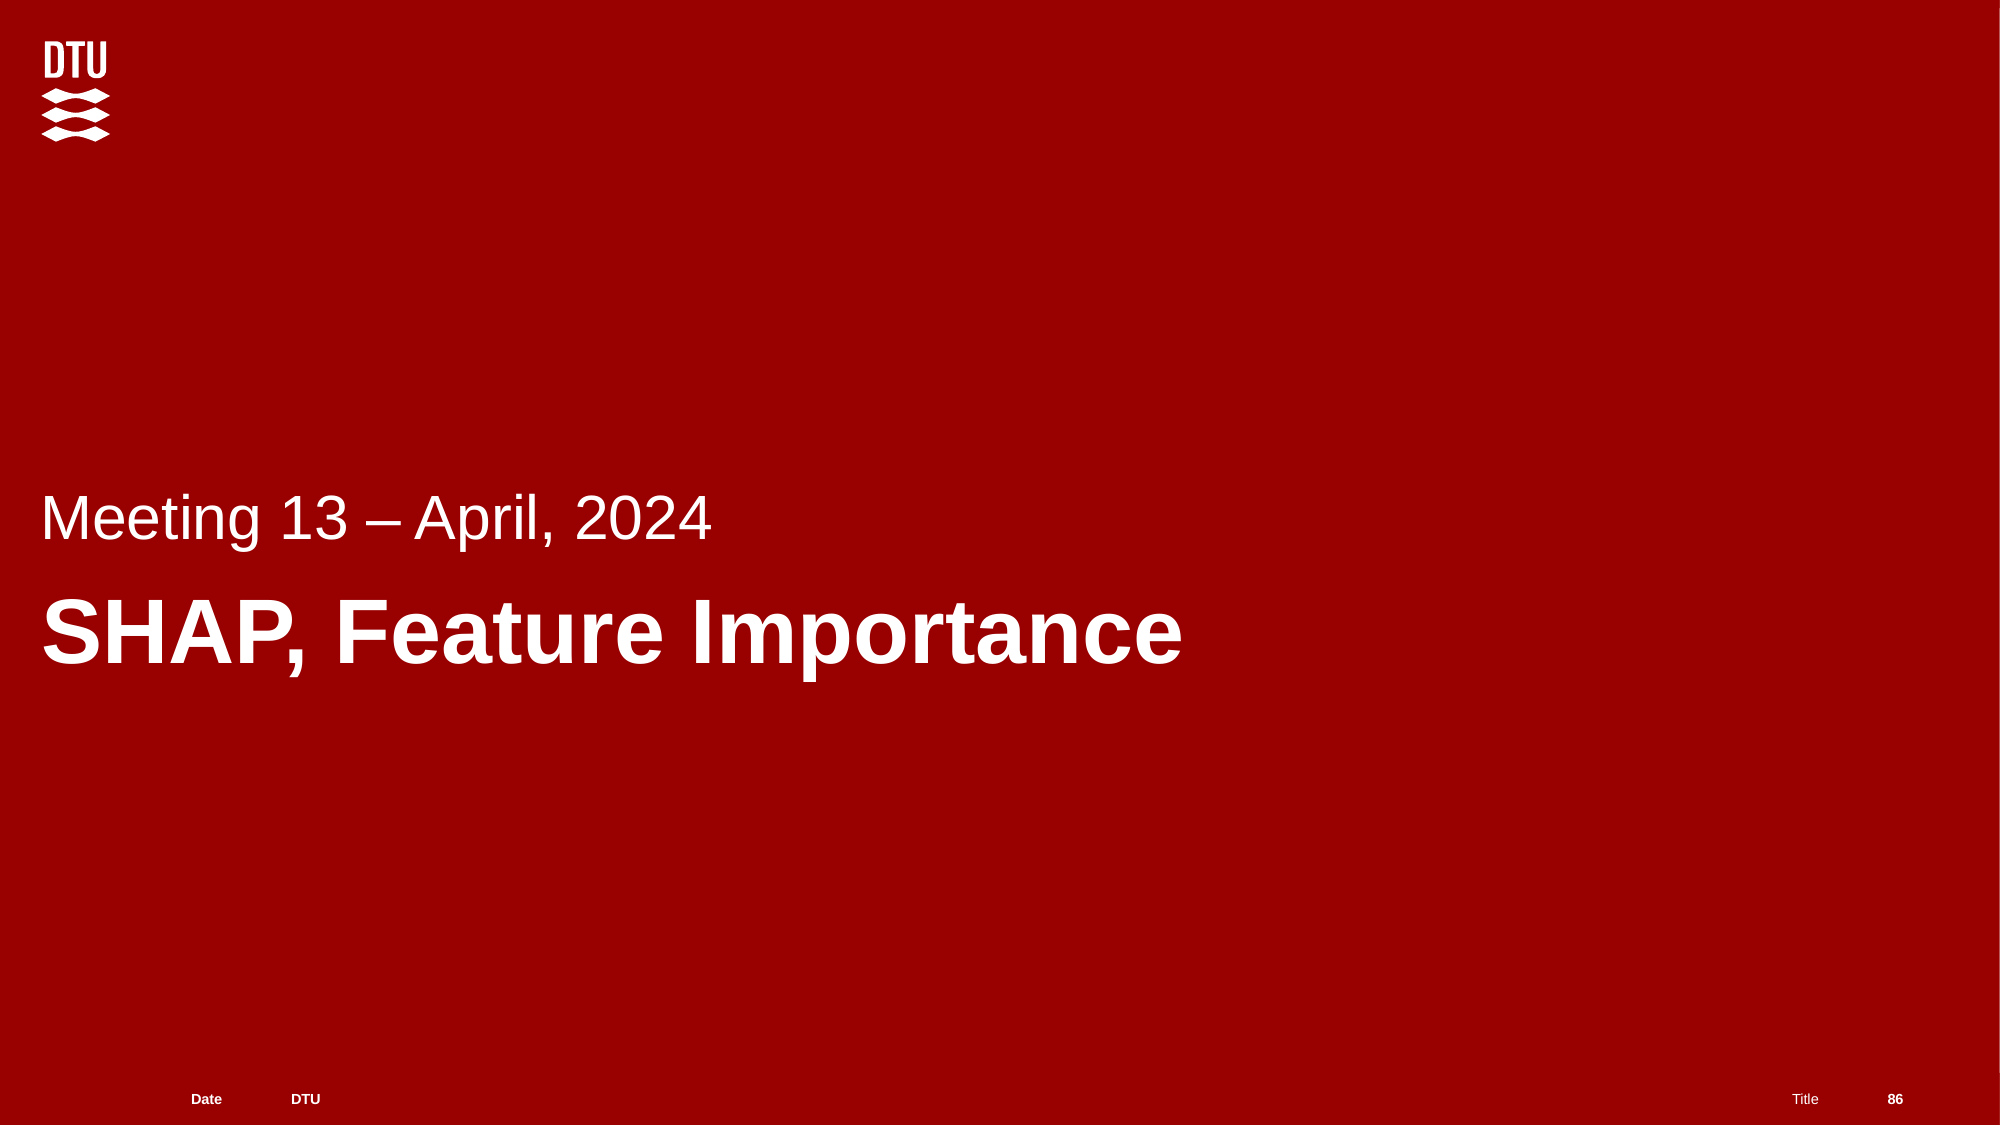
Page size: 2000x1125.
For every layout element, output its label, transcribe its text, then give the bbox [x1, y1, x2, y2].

slide_number 86 [1887, 1073, 1959, 1125]
title SHAP, Feature Importance [40, 581, 1820, 1026]
subtitle Meeting 13 – April, 2024 [40, 279, 1819, 553]
